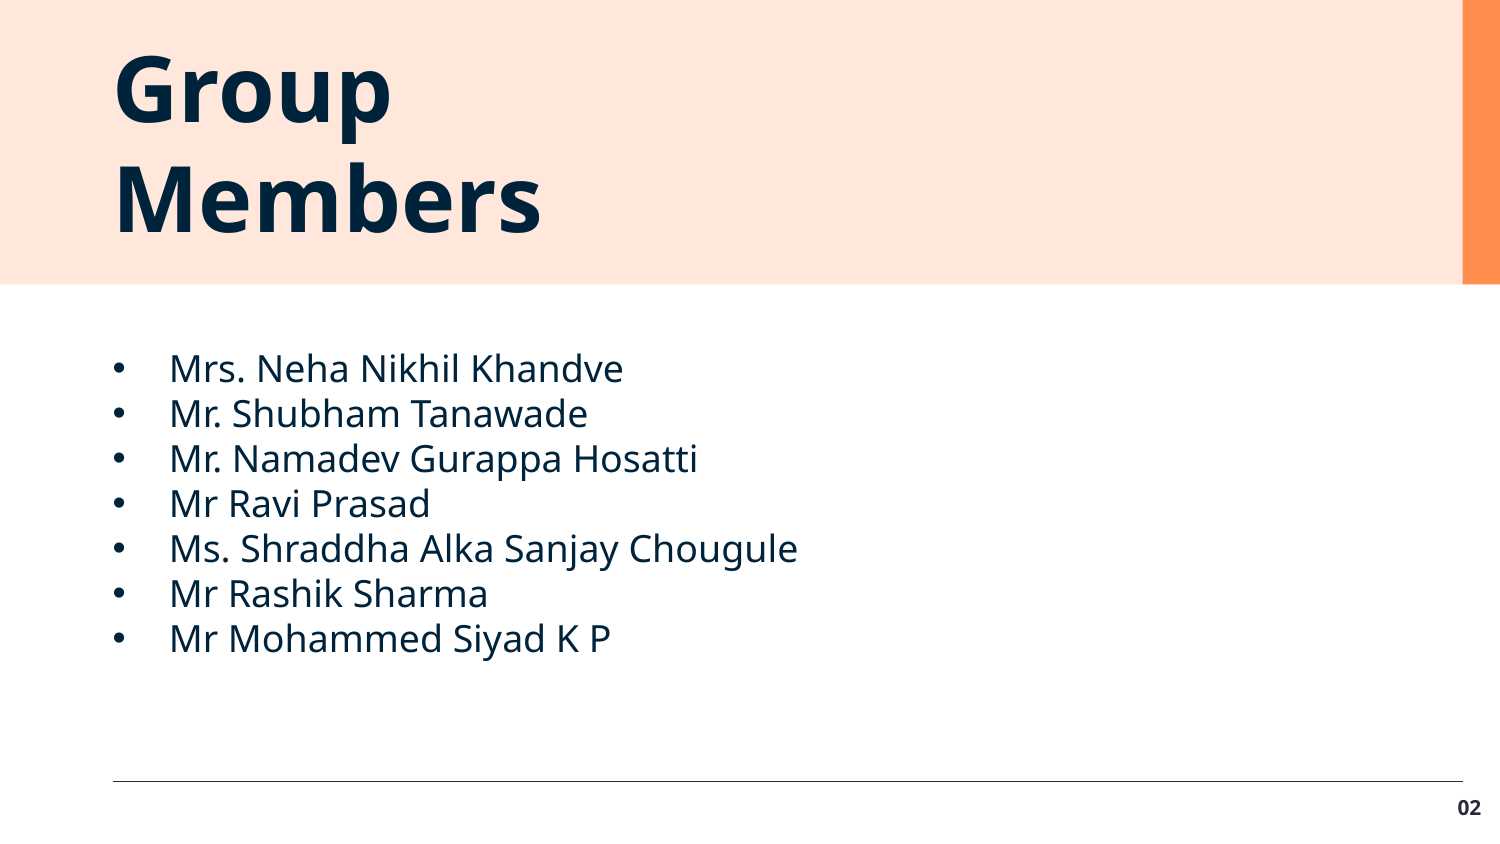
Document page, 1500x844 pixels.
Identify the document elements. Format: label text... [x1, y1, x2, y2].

text_box Mrs. Neha Nikhil Khandve Mr. Shubham Tanawade Mr. Namadev Gurappa Hosatti Mr Ravi Prasad Ms. Shraddha Alka Sanjay Chougule Mr Rashik Sharma Mr Mohammed Siyad K P [112, 344, 857, 750]
text_box 02 [1072, 794, 1482, 820]
text_box [1462, 0, 1500, 285]
text_box [0, 0, 1462, 285]
text_box Group Members [112, 31, 608, 252]
